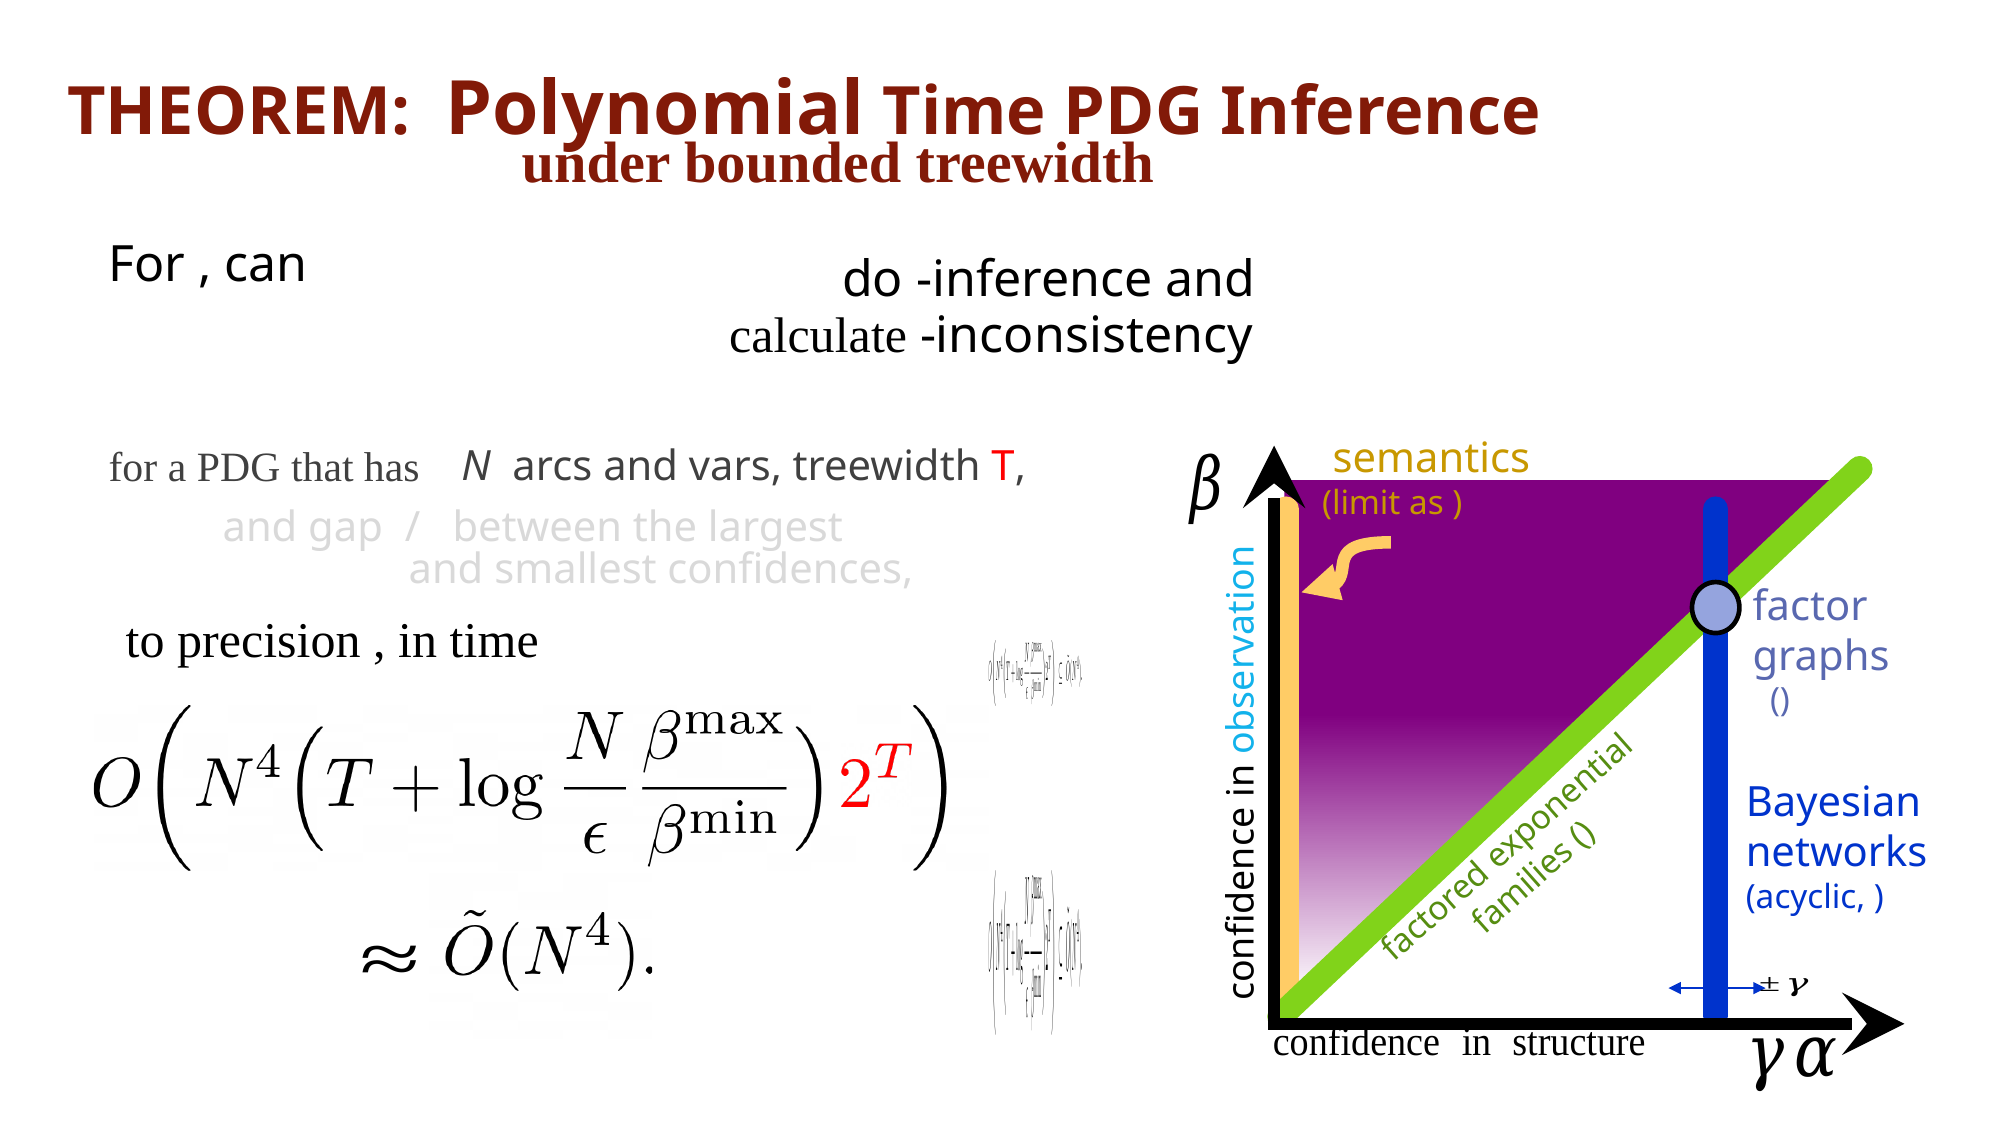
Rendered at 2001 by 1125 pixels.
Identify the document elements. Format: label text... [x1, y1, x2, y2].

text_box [207, 492, 1166, 602]
text_box for a PDG that has [93, 432, 579, 498]
picture [429, 873, 653, 1040]
picture [93, 640, 1082, 1035]
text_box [148, 52, 1461, 239]
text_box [1187, 431, 1986, 1095]
text_box N arcs and vars, treewidth T, [446, 431, 1187, 497]
